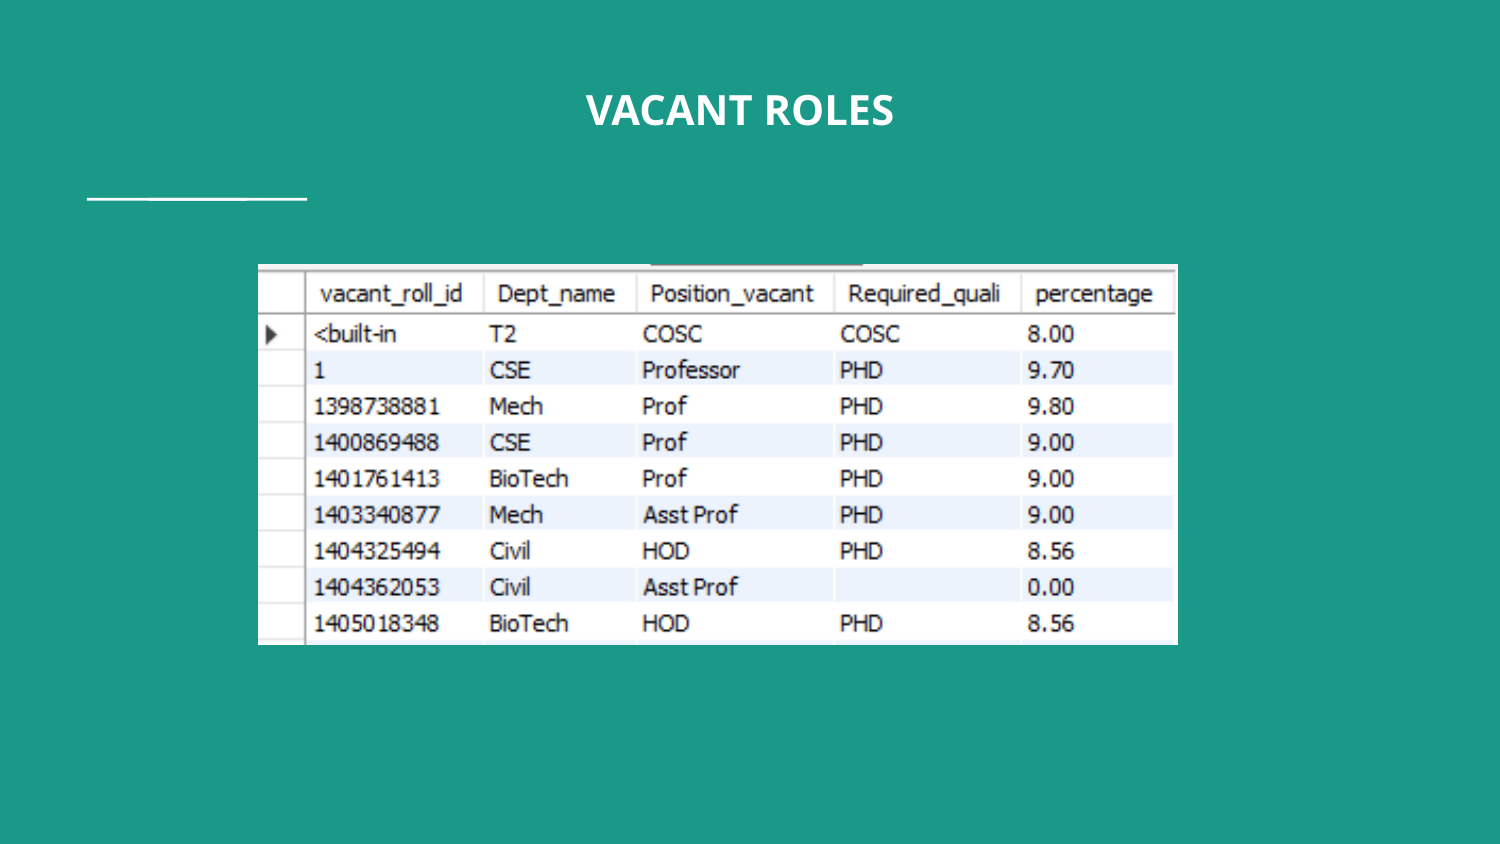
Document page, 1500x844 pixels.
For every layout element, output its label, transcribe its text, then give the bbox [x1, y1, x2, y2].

title VACANT ROLES [109, 68, 1371, 198]
picture [258, 264, 1178, 645]
